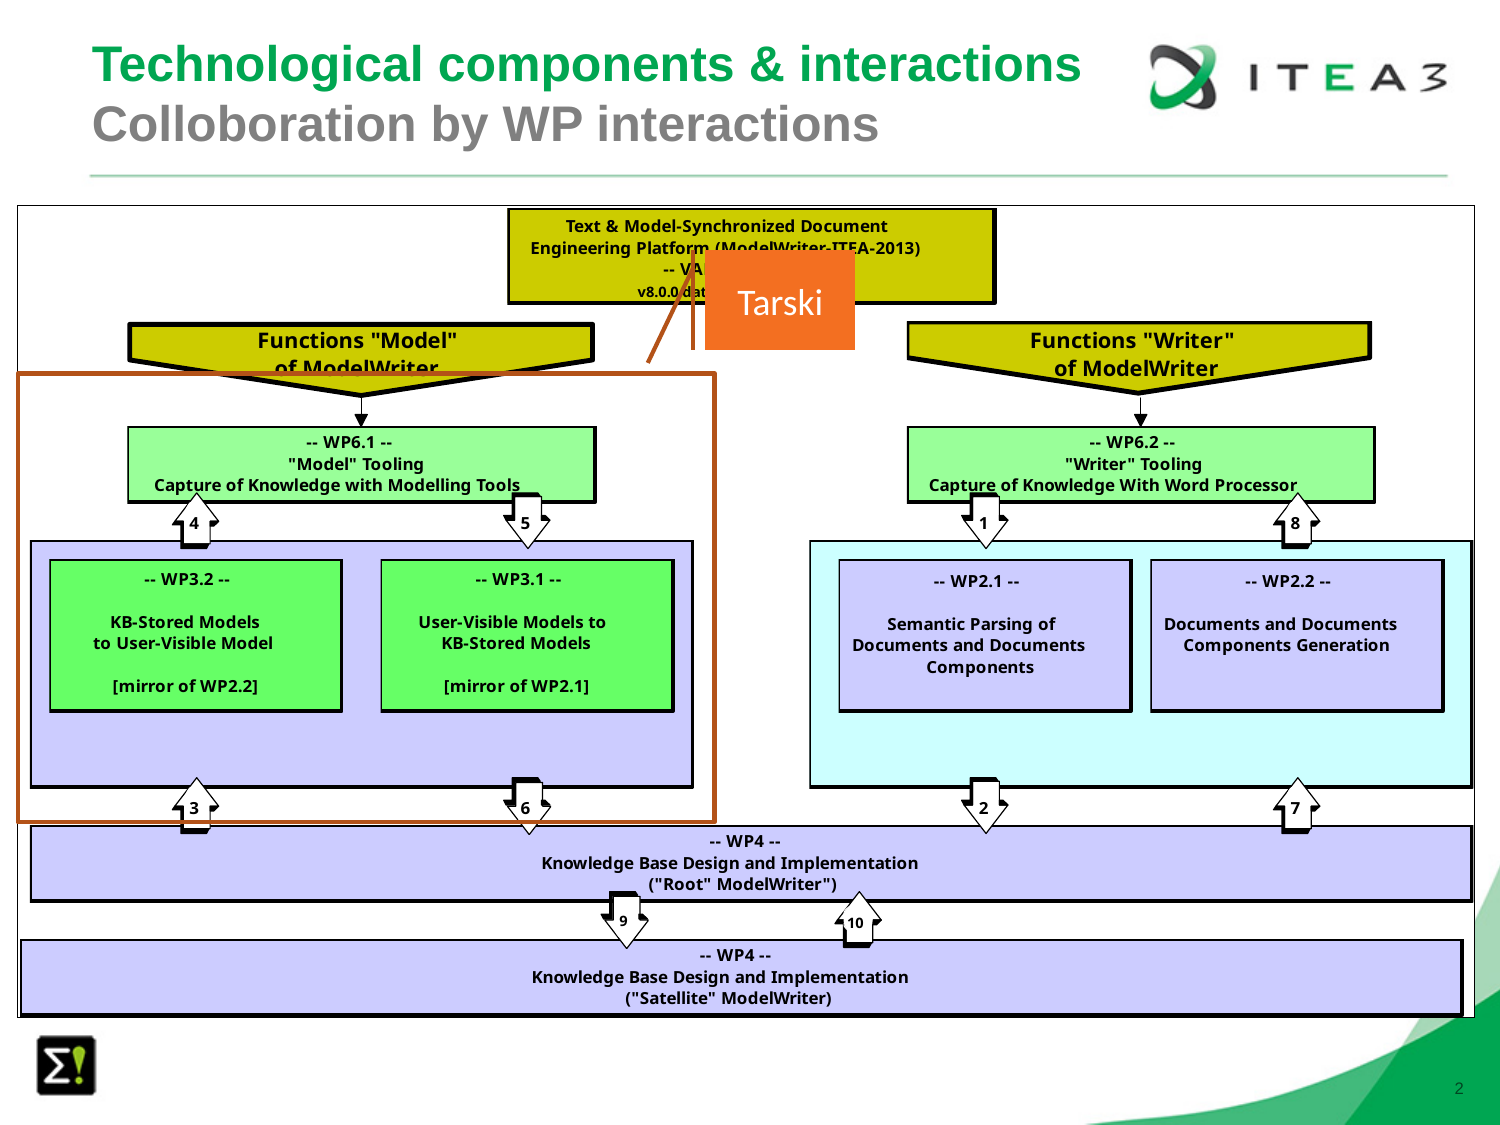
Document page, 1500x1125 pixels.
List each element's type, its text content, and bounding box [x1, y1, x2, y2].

picture [0, 0, 1500, 1125]
title Technological components & interactions Colloboration by WP interactions [76, 23, 1099, 160]
